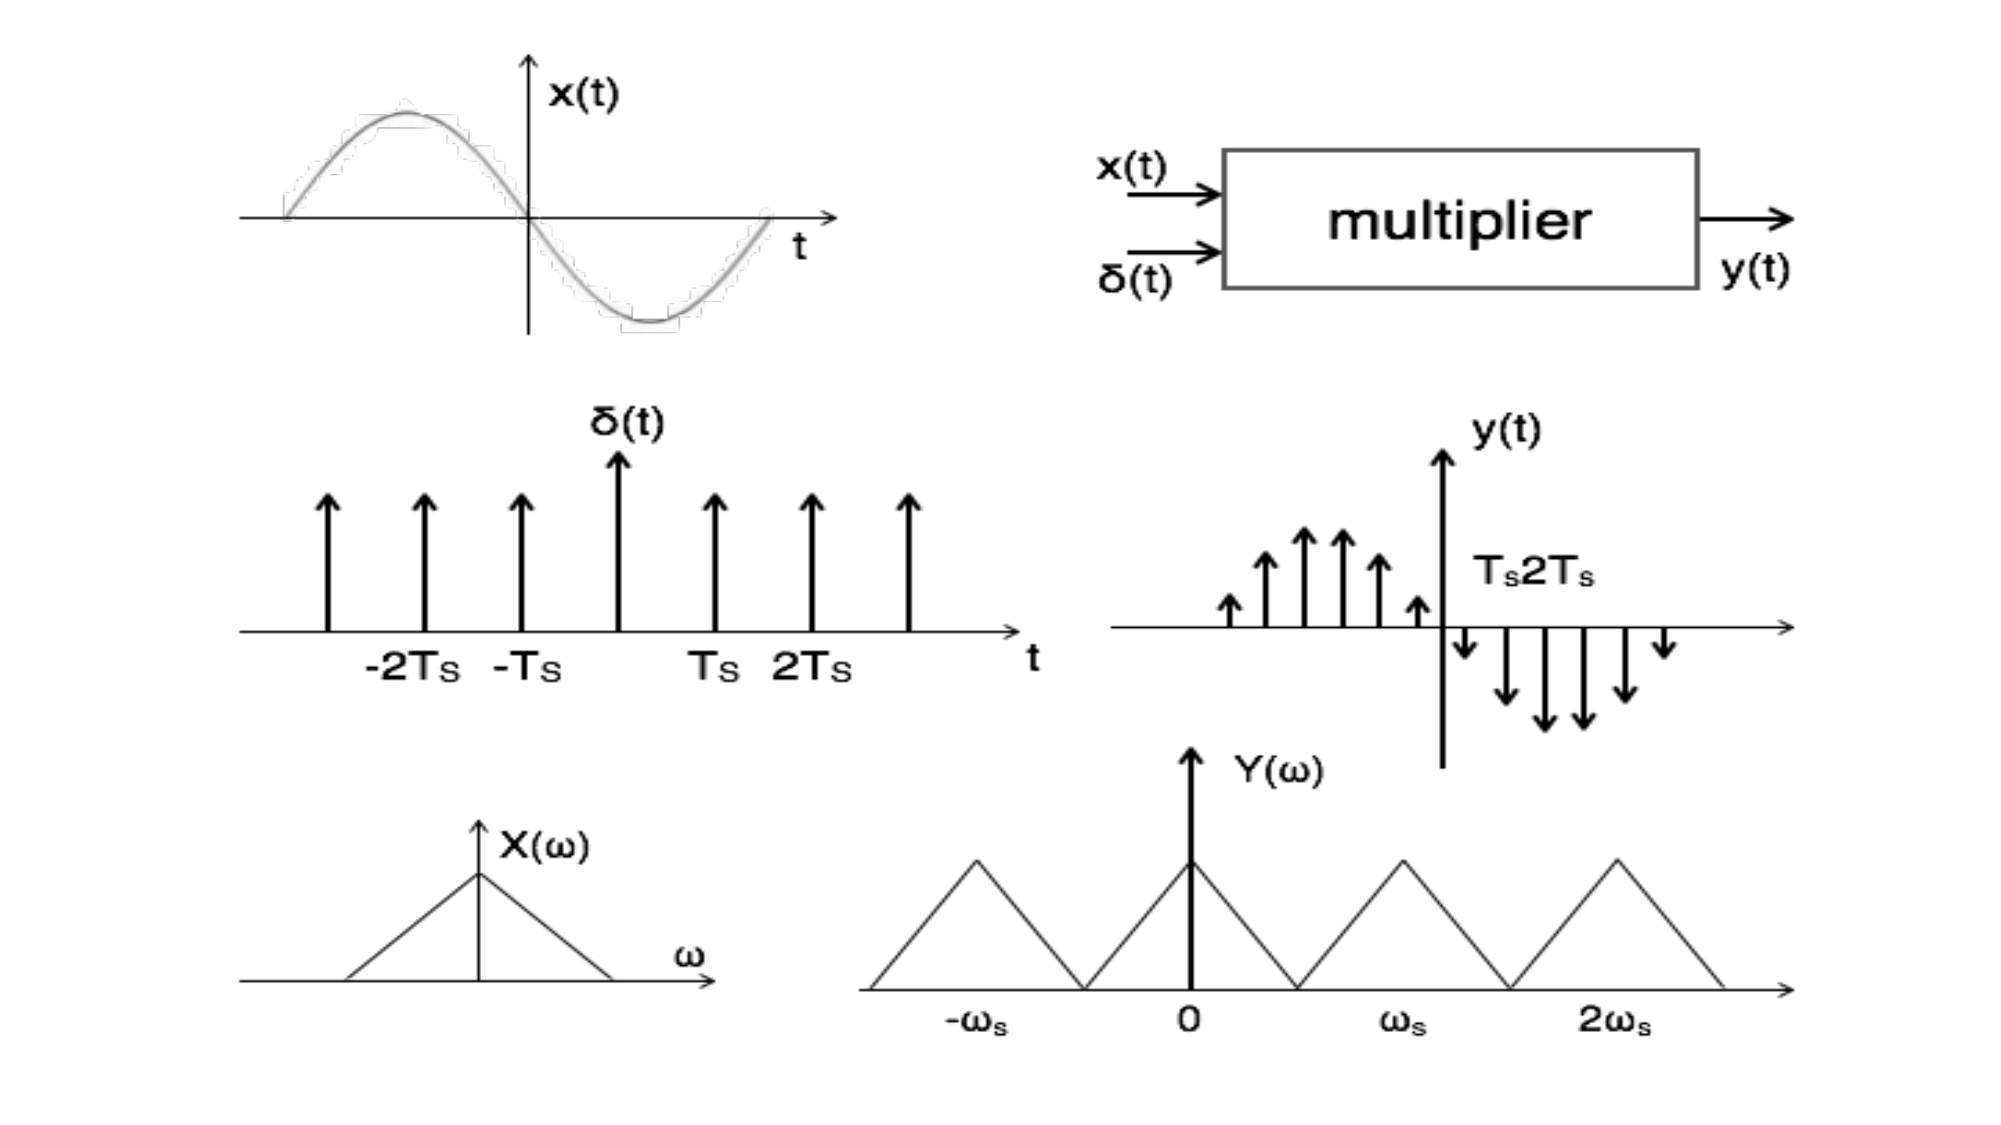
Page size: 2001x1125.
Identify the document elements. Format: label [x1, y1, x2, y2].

list [232, 44, 1806, 1043]
